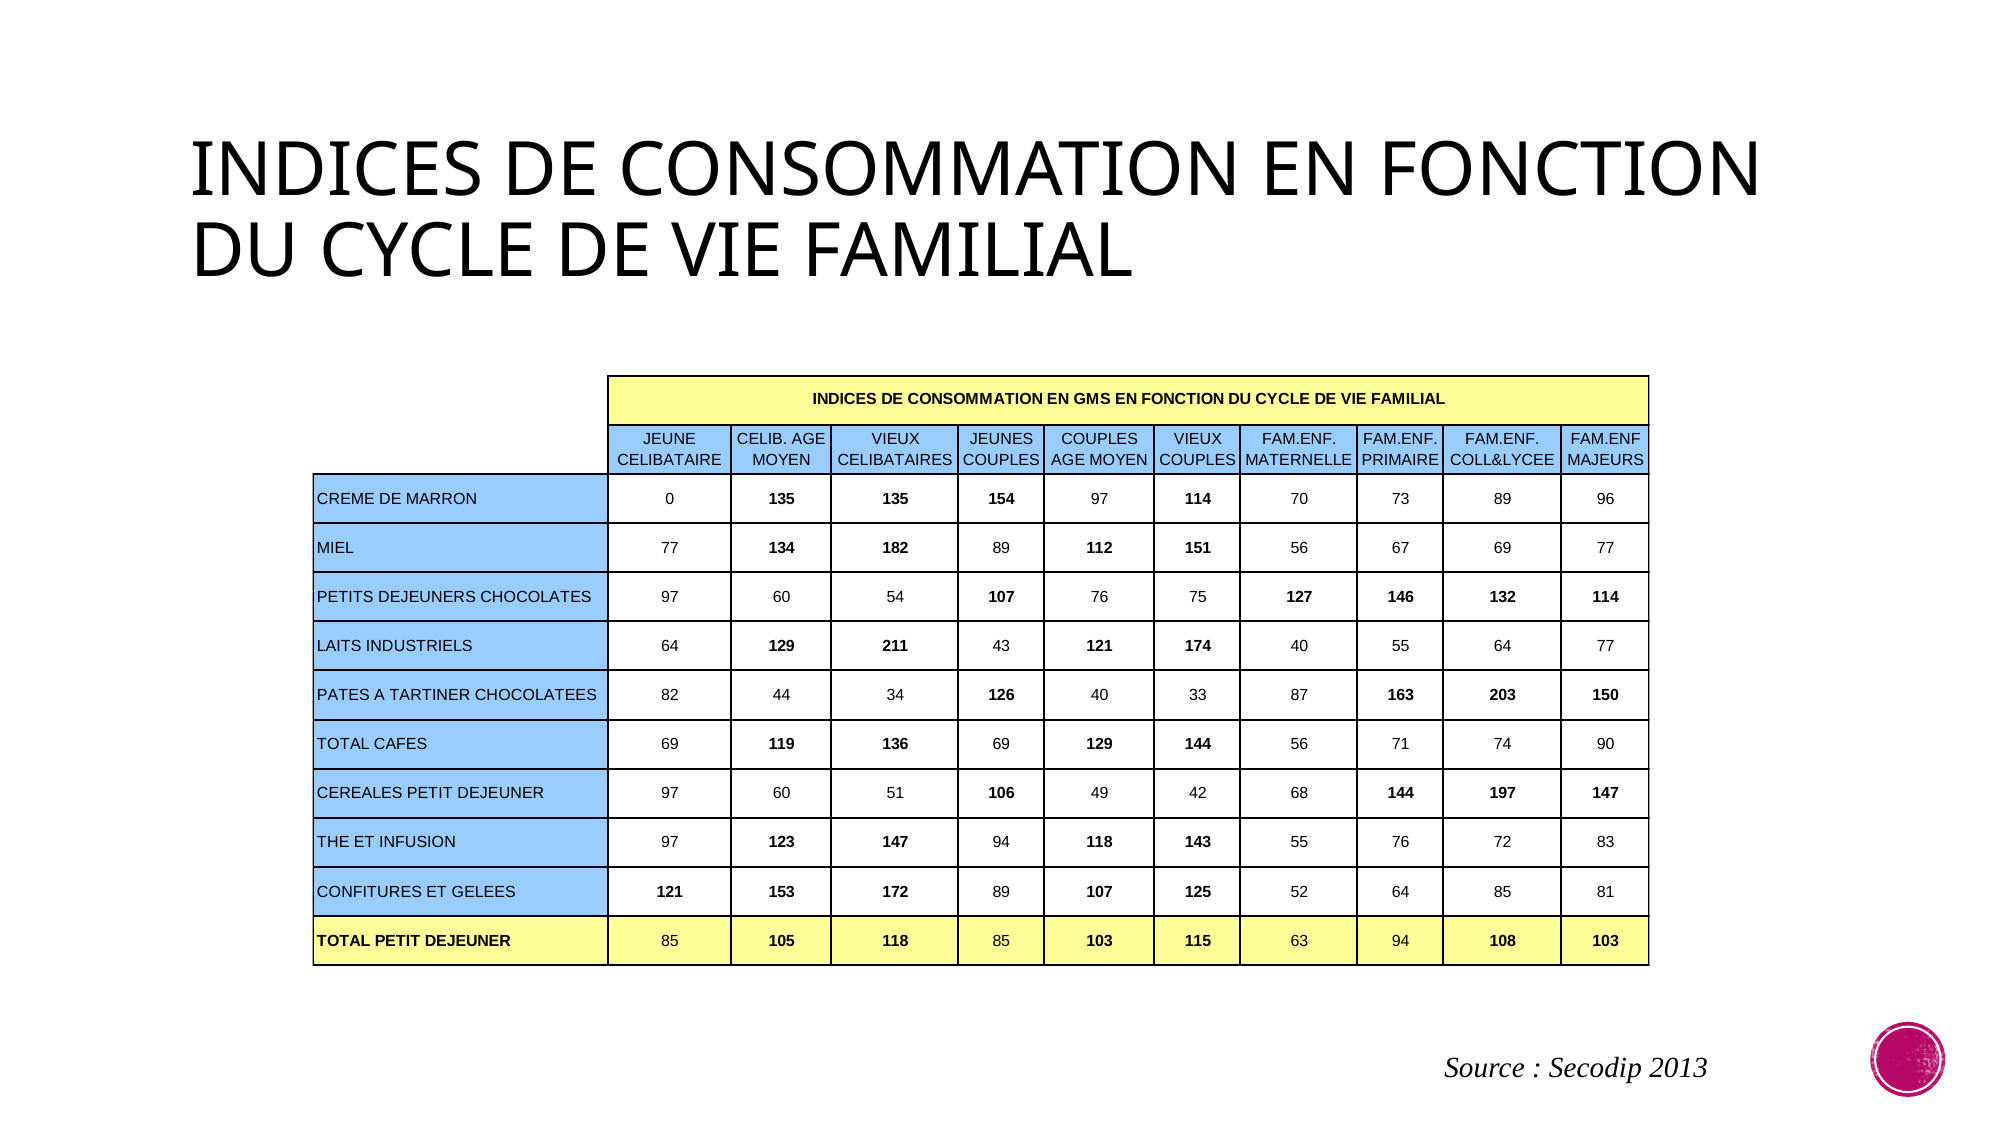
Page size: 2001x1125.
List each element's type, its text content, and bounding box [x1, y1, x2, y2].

text_box Source : Secodip 2013 [1429, 1040, 1724, 1091]
title Indices De Consommation En Fonction Du Cycle De Vie Familial [175, 79, 1826, 344]
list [313, 376, 1649, 965]
